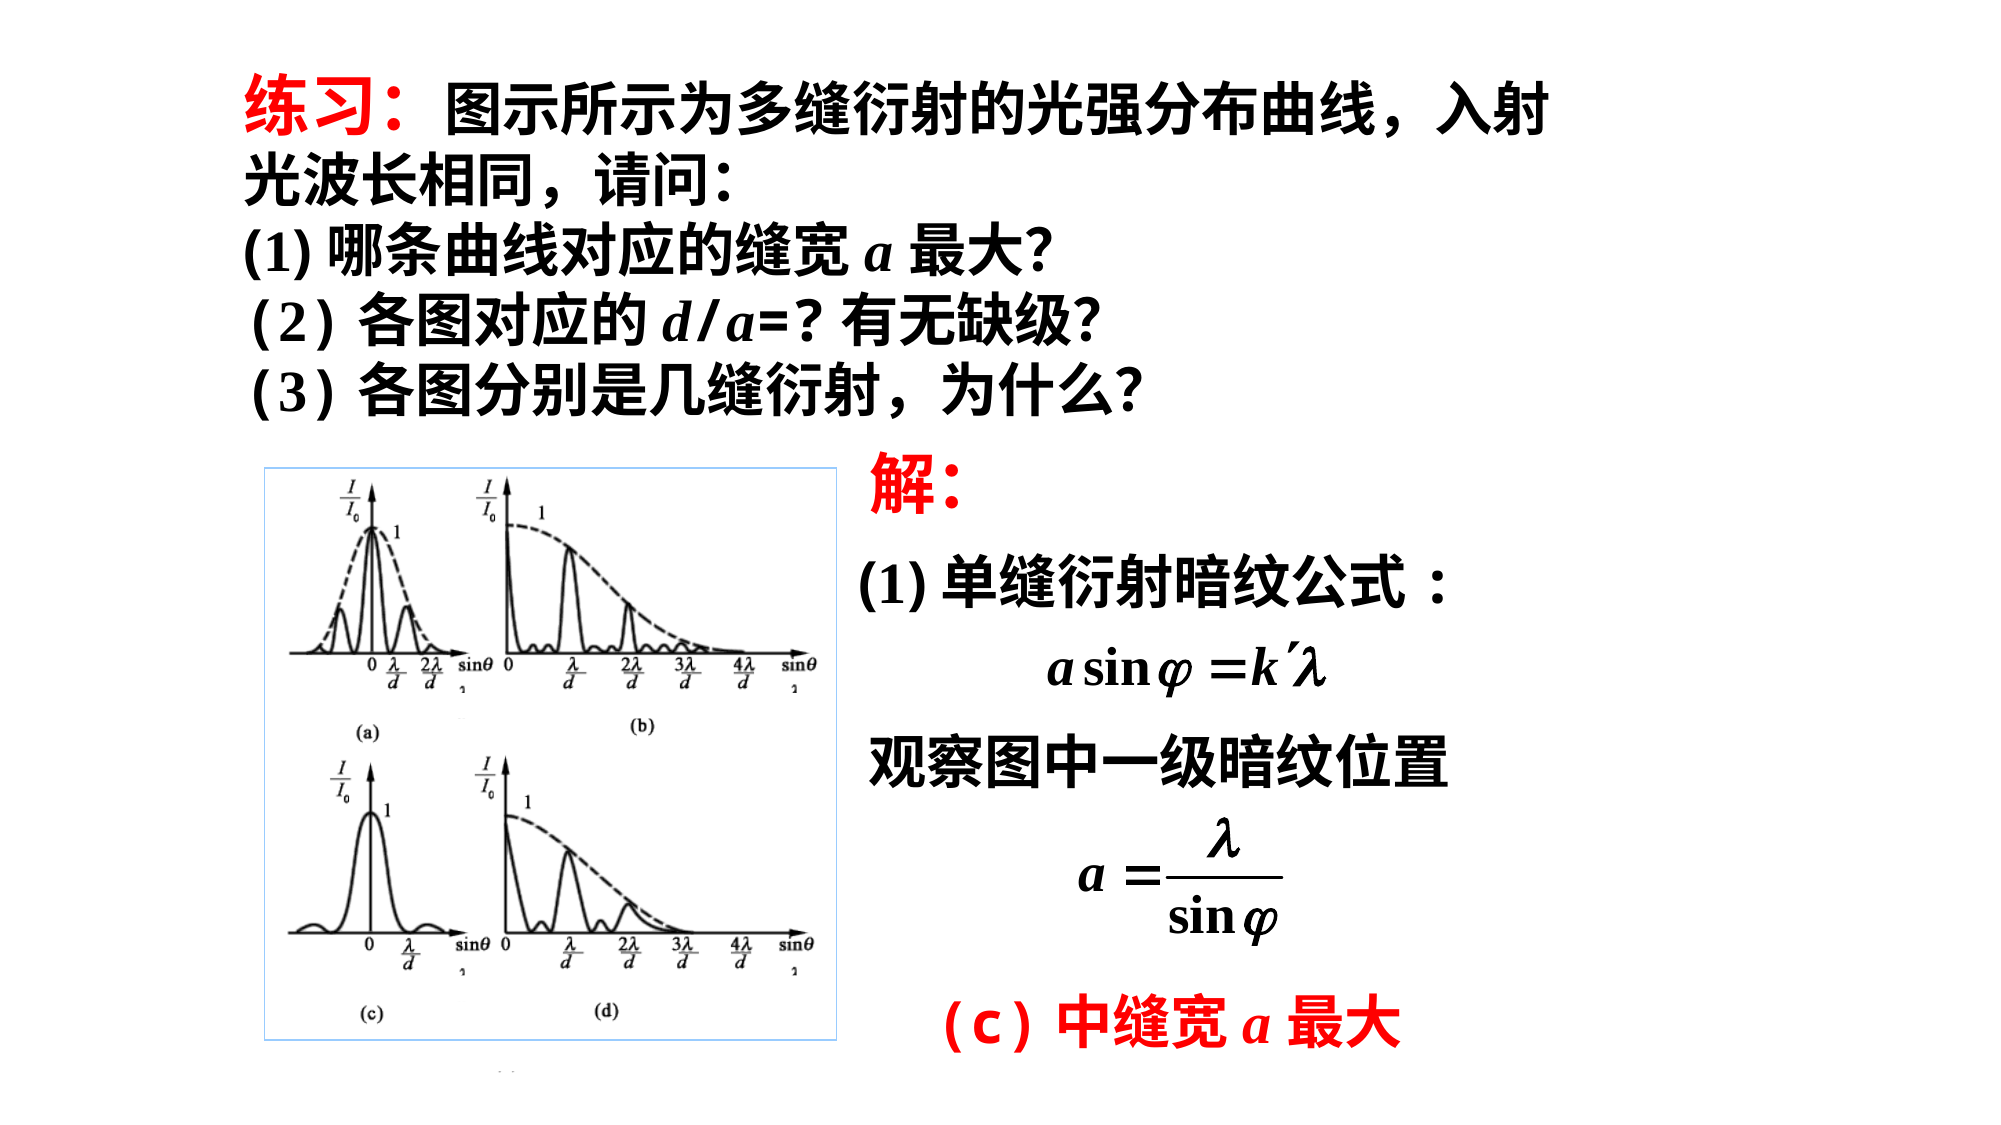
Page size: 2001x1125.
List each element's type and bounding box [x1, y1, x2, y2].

text_box [229, 56, 1576, 431]
text_box [920, 977, 1418, 1063]
text_box [264, 457, 837, 1077]
text_box [843, 537, 1582, 709]
text_box [854, 434, 1080, 529]
text_box [853, 717, 1592, 956]
